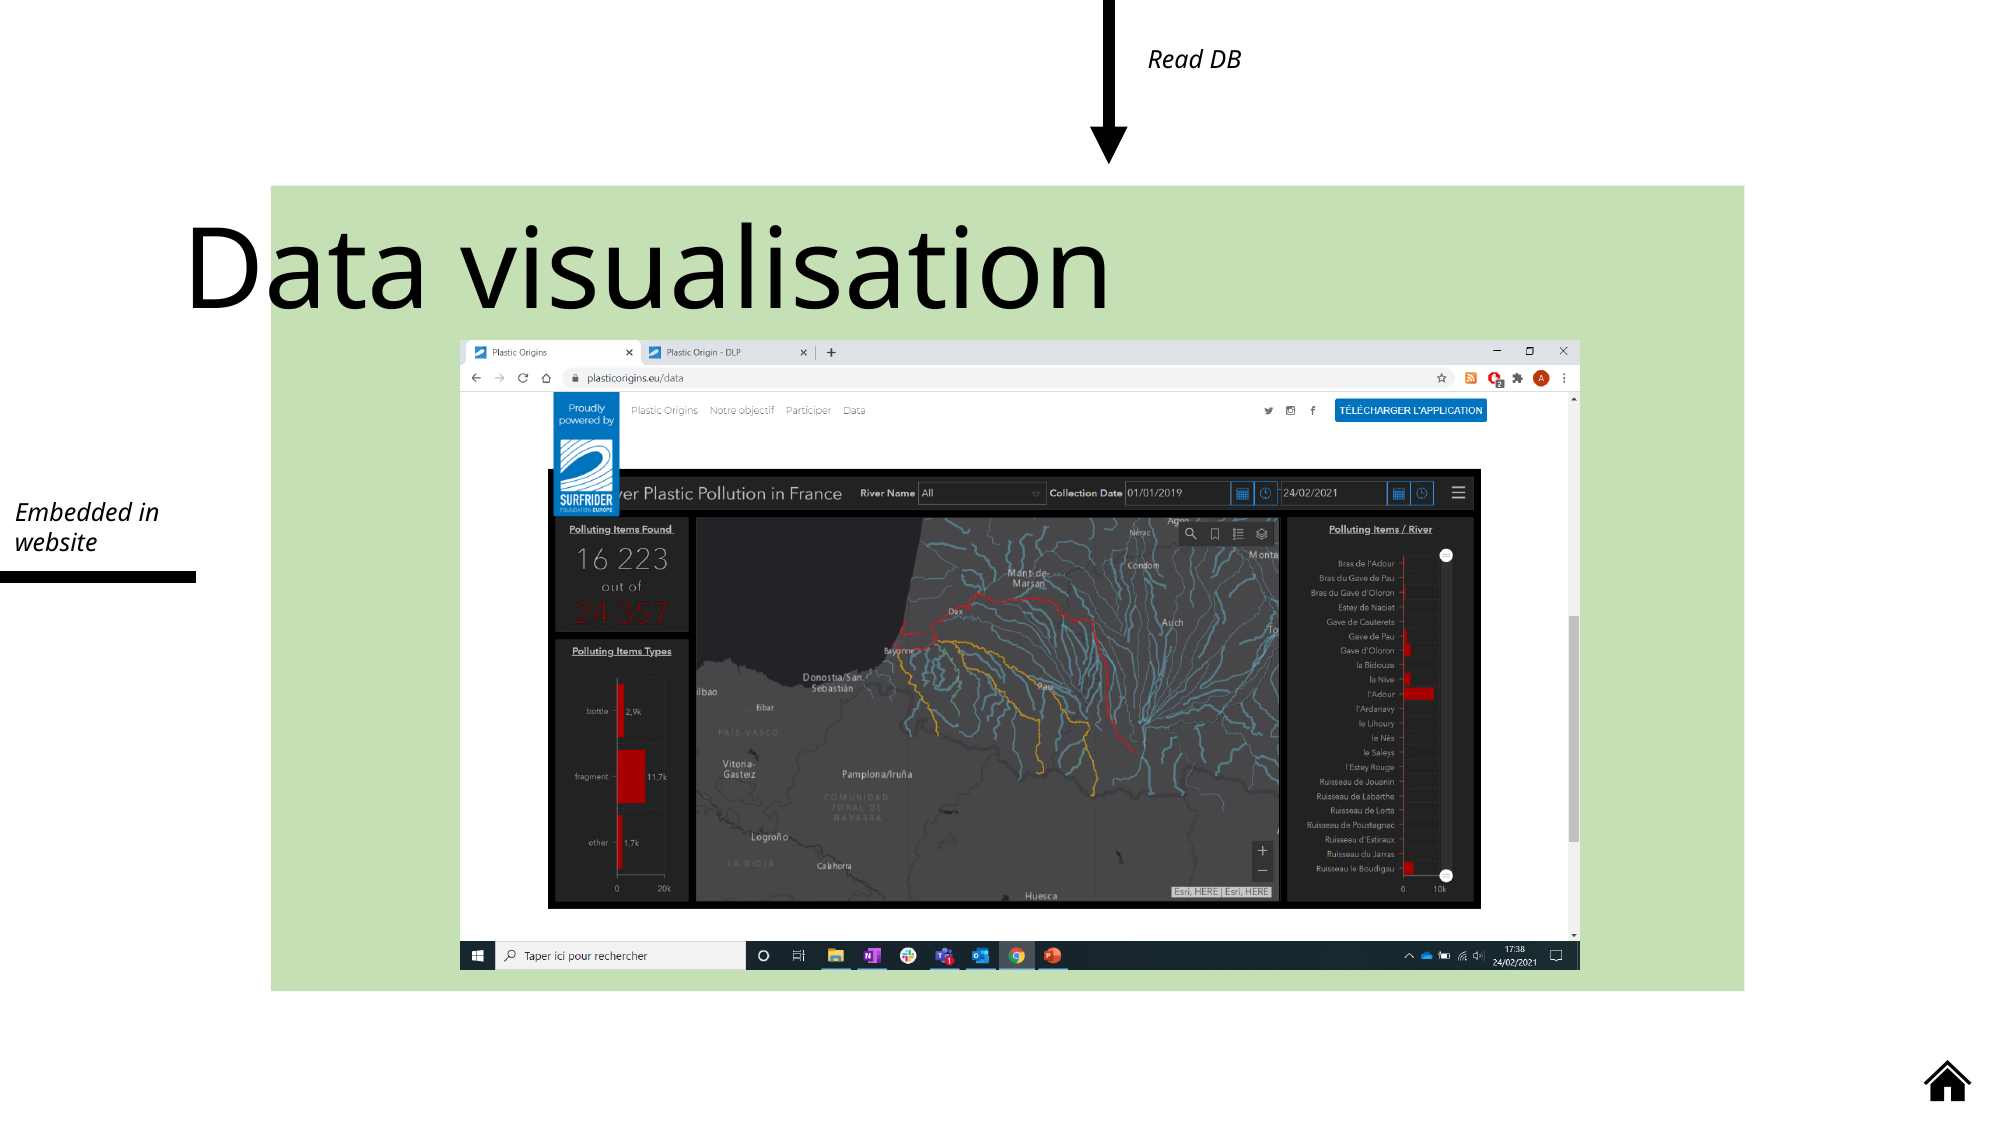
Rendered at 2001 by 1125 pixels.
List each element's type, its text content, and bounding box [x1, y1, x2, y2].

text_box Read DB [1132, 36, 1391, 82]
text_box [270, 185, 1745, 992]
text_box Data visualisation [164, 188, 1133, 339]
picture [460, 340, 1580, 970]
text_box Embedded in website [0, 488, 244, 564]
picture [1920, 1053, 1975, 1108]
